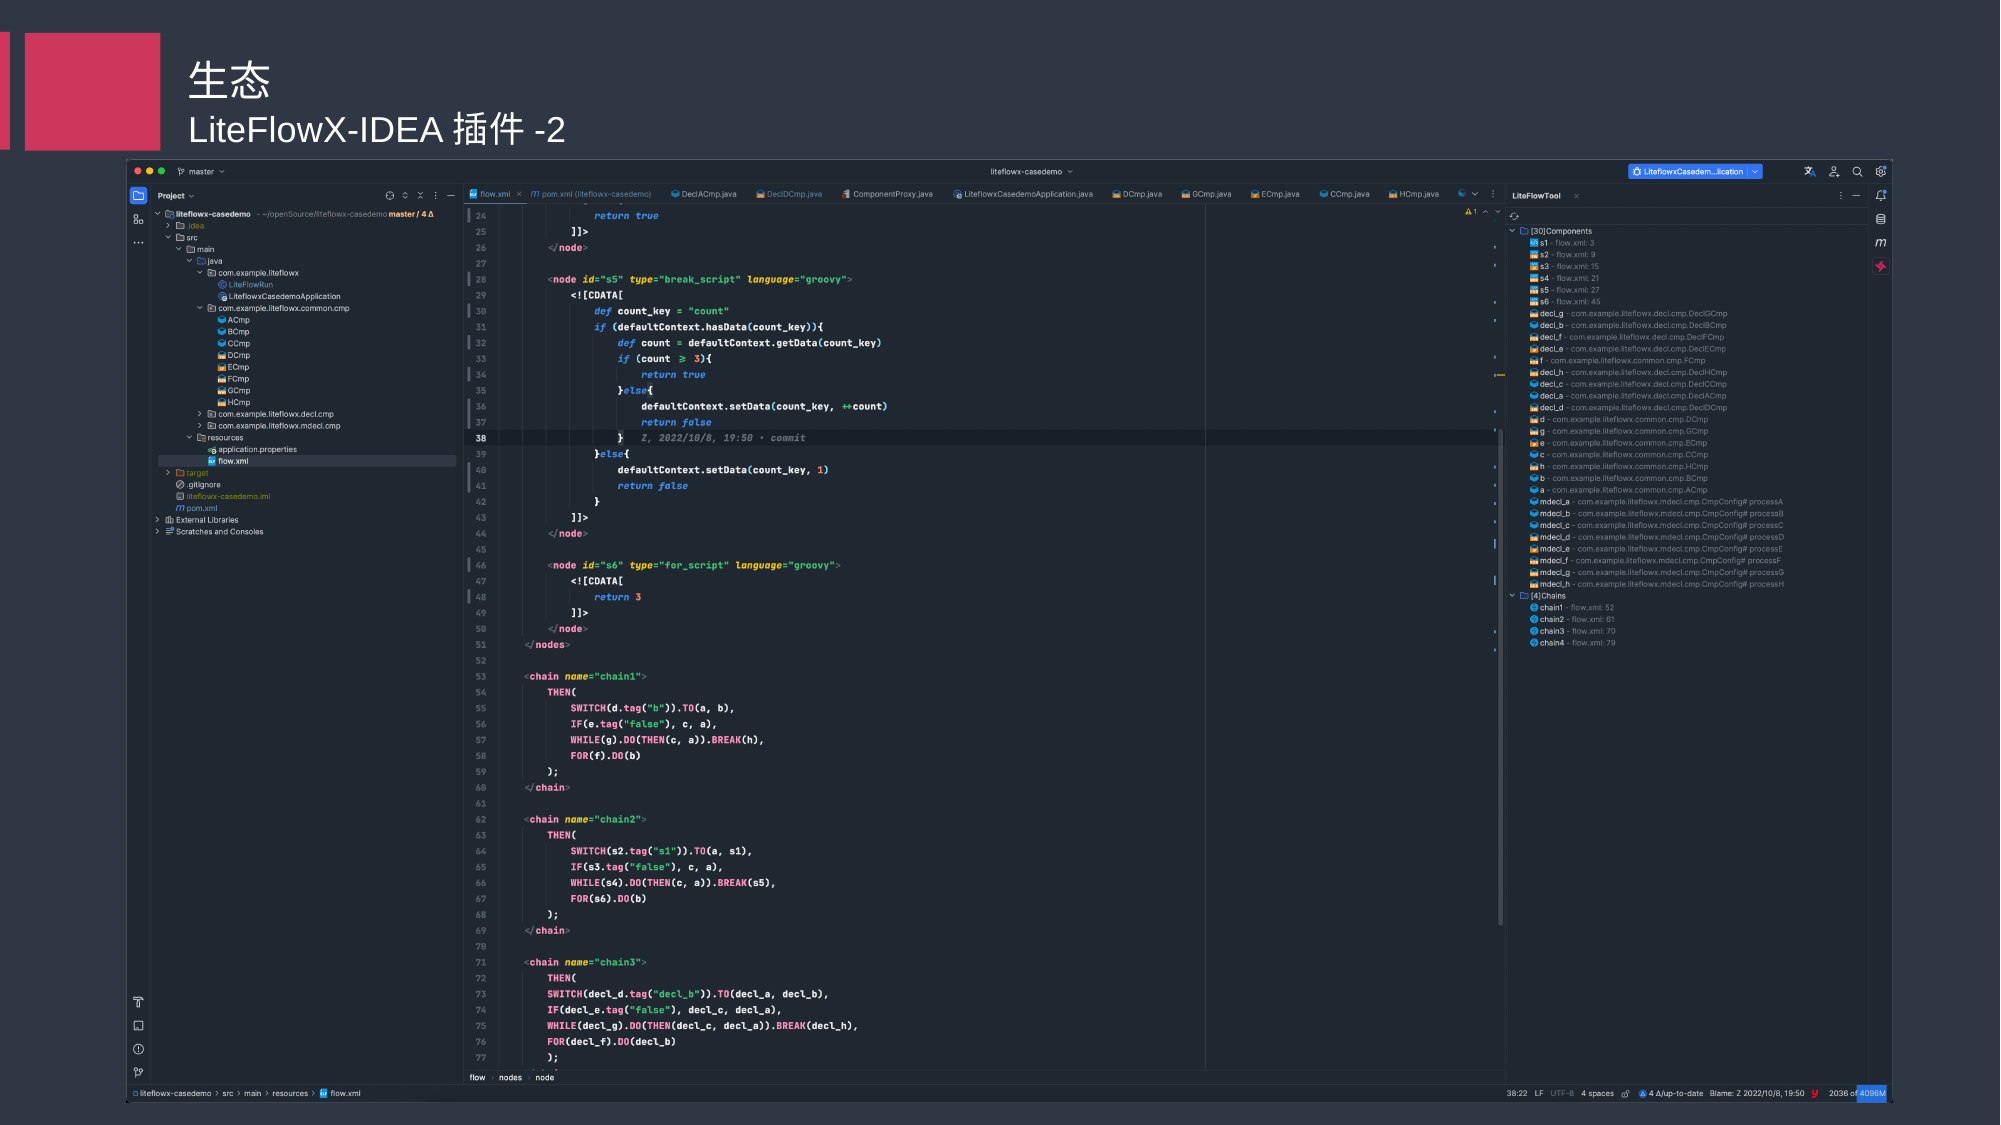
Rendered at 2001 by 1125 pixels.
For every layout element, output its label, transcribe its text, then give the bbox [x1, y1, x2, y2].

text_box LiteFlowX-IDEA插件-2 [173, 99, 980, 159]
text_box [24, 32, 161, 152]
text_box [0, 31, 11, 151]
text_box 生态 [172, 46, 754, 112]
picture [125, 159, 1893, 1103]
